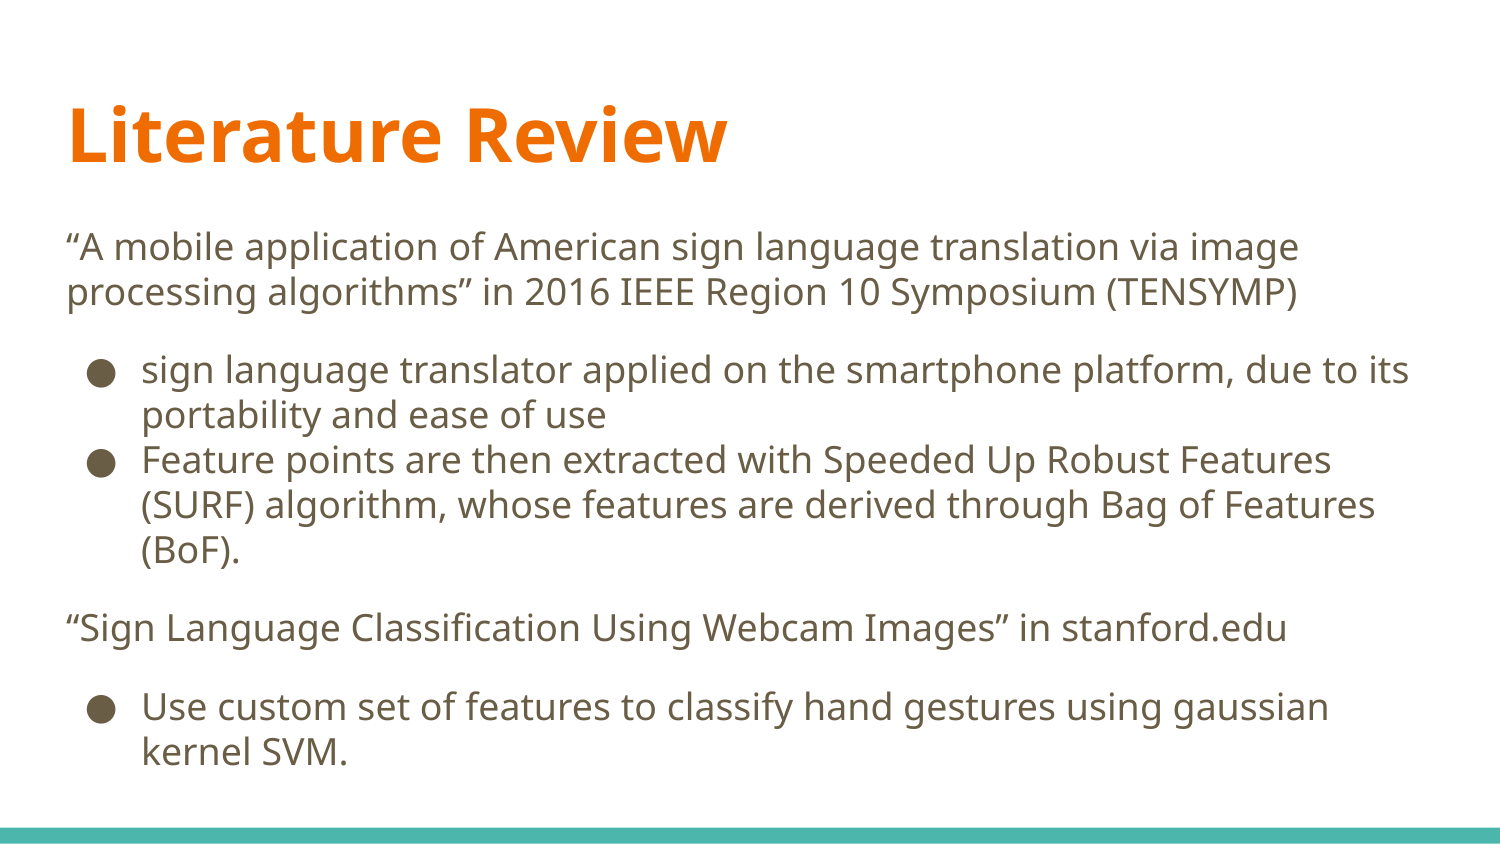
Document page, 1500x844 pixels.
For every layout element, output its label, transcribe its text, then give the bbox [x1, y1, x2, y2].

title Literature Review [51, 72, 1449, 189]
list “A mobile application of American sign language translation via image processing algorithms” in 2016 IEEE Region 10 Symposium (TENSYMP) sign language translator applied on the smartphone platform, due to its portability and ease of use Feature points are then extracted with Speeded Up Robust Features (SURF) algorithm, whose features are derived through Bag of Features (BoF). “Sign Language Classification Using Webcam Images” in stanford.edu Use custom set of features to classify hand gestures using gaussian kernel SVM. [51, 207, 1449, 828]
